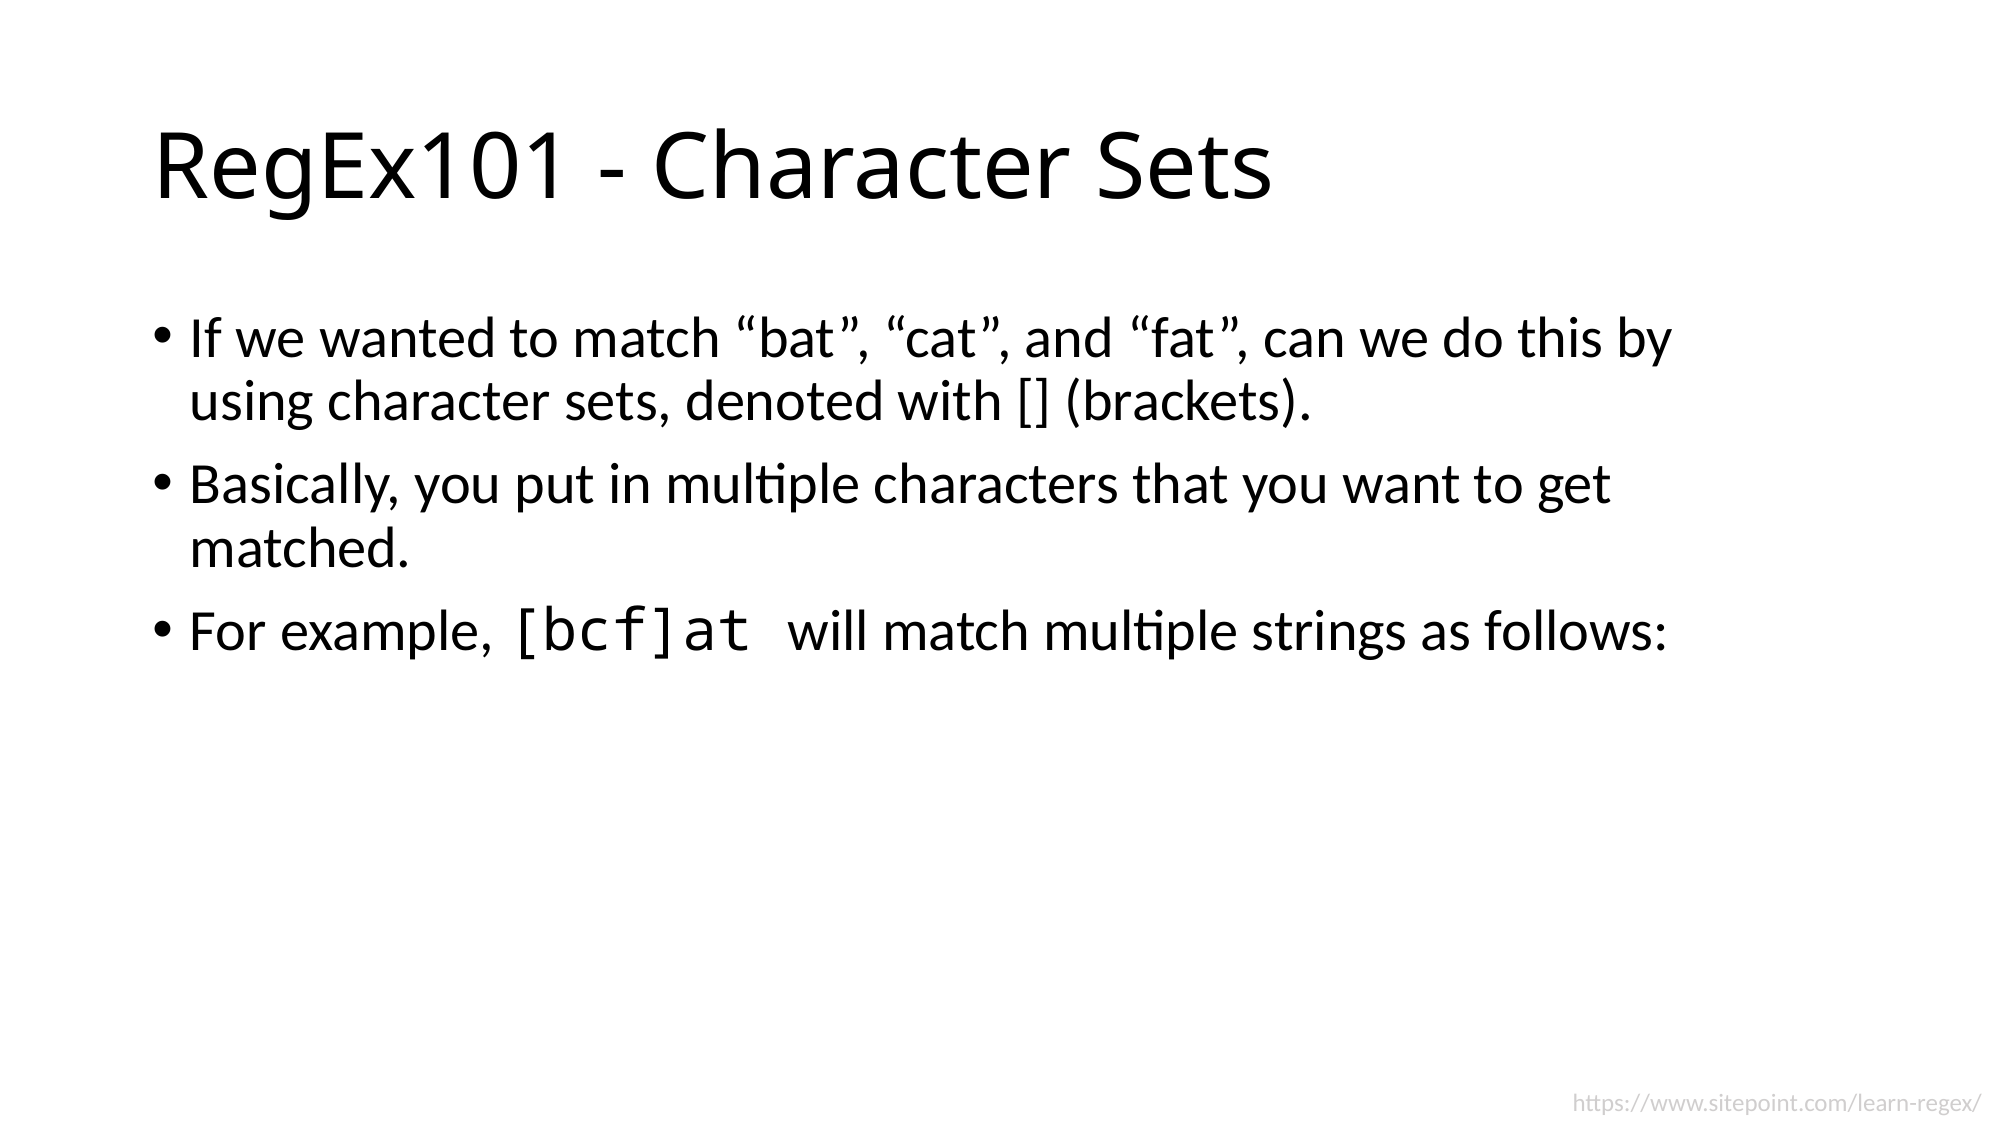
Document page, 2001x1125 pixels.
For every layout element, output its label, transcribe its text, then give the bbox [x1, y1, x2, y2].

title RegEx101 - Character Sets [137, 59, 1863, 278]
list If we wanted to match “bat”, “cat”, and “fat”, can we do this by using character sets, denoted with [] (brackets). Basically, you put in multiple characters that you want to get matched. For example, [bcf]at will match multiple strings as follows: [137, 299, 1863, 1014]
text_box https://www.sitepoint.com/learn-regex/ [1557, 1079, 1998, 1125]
